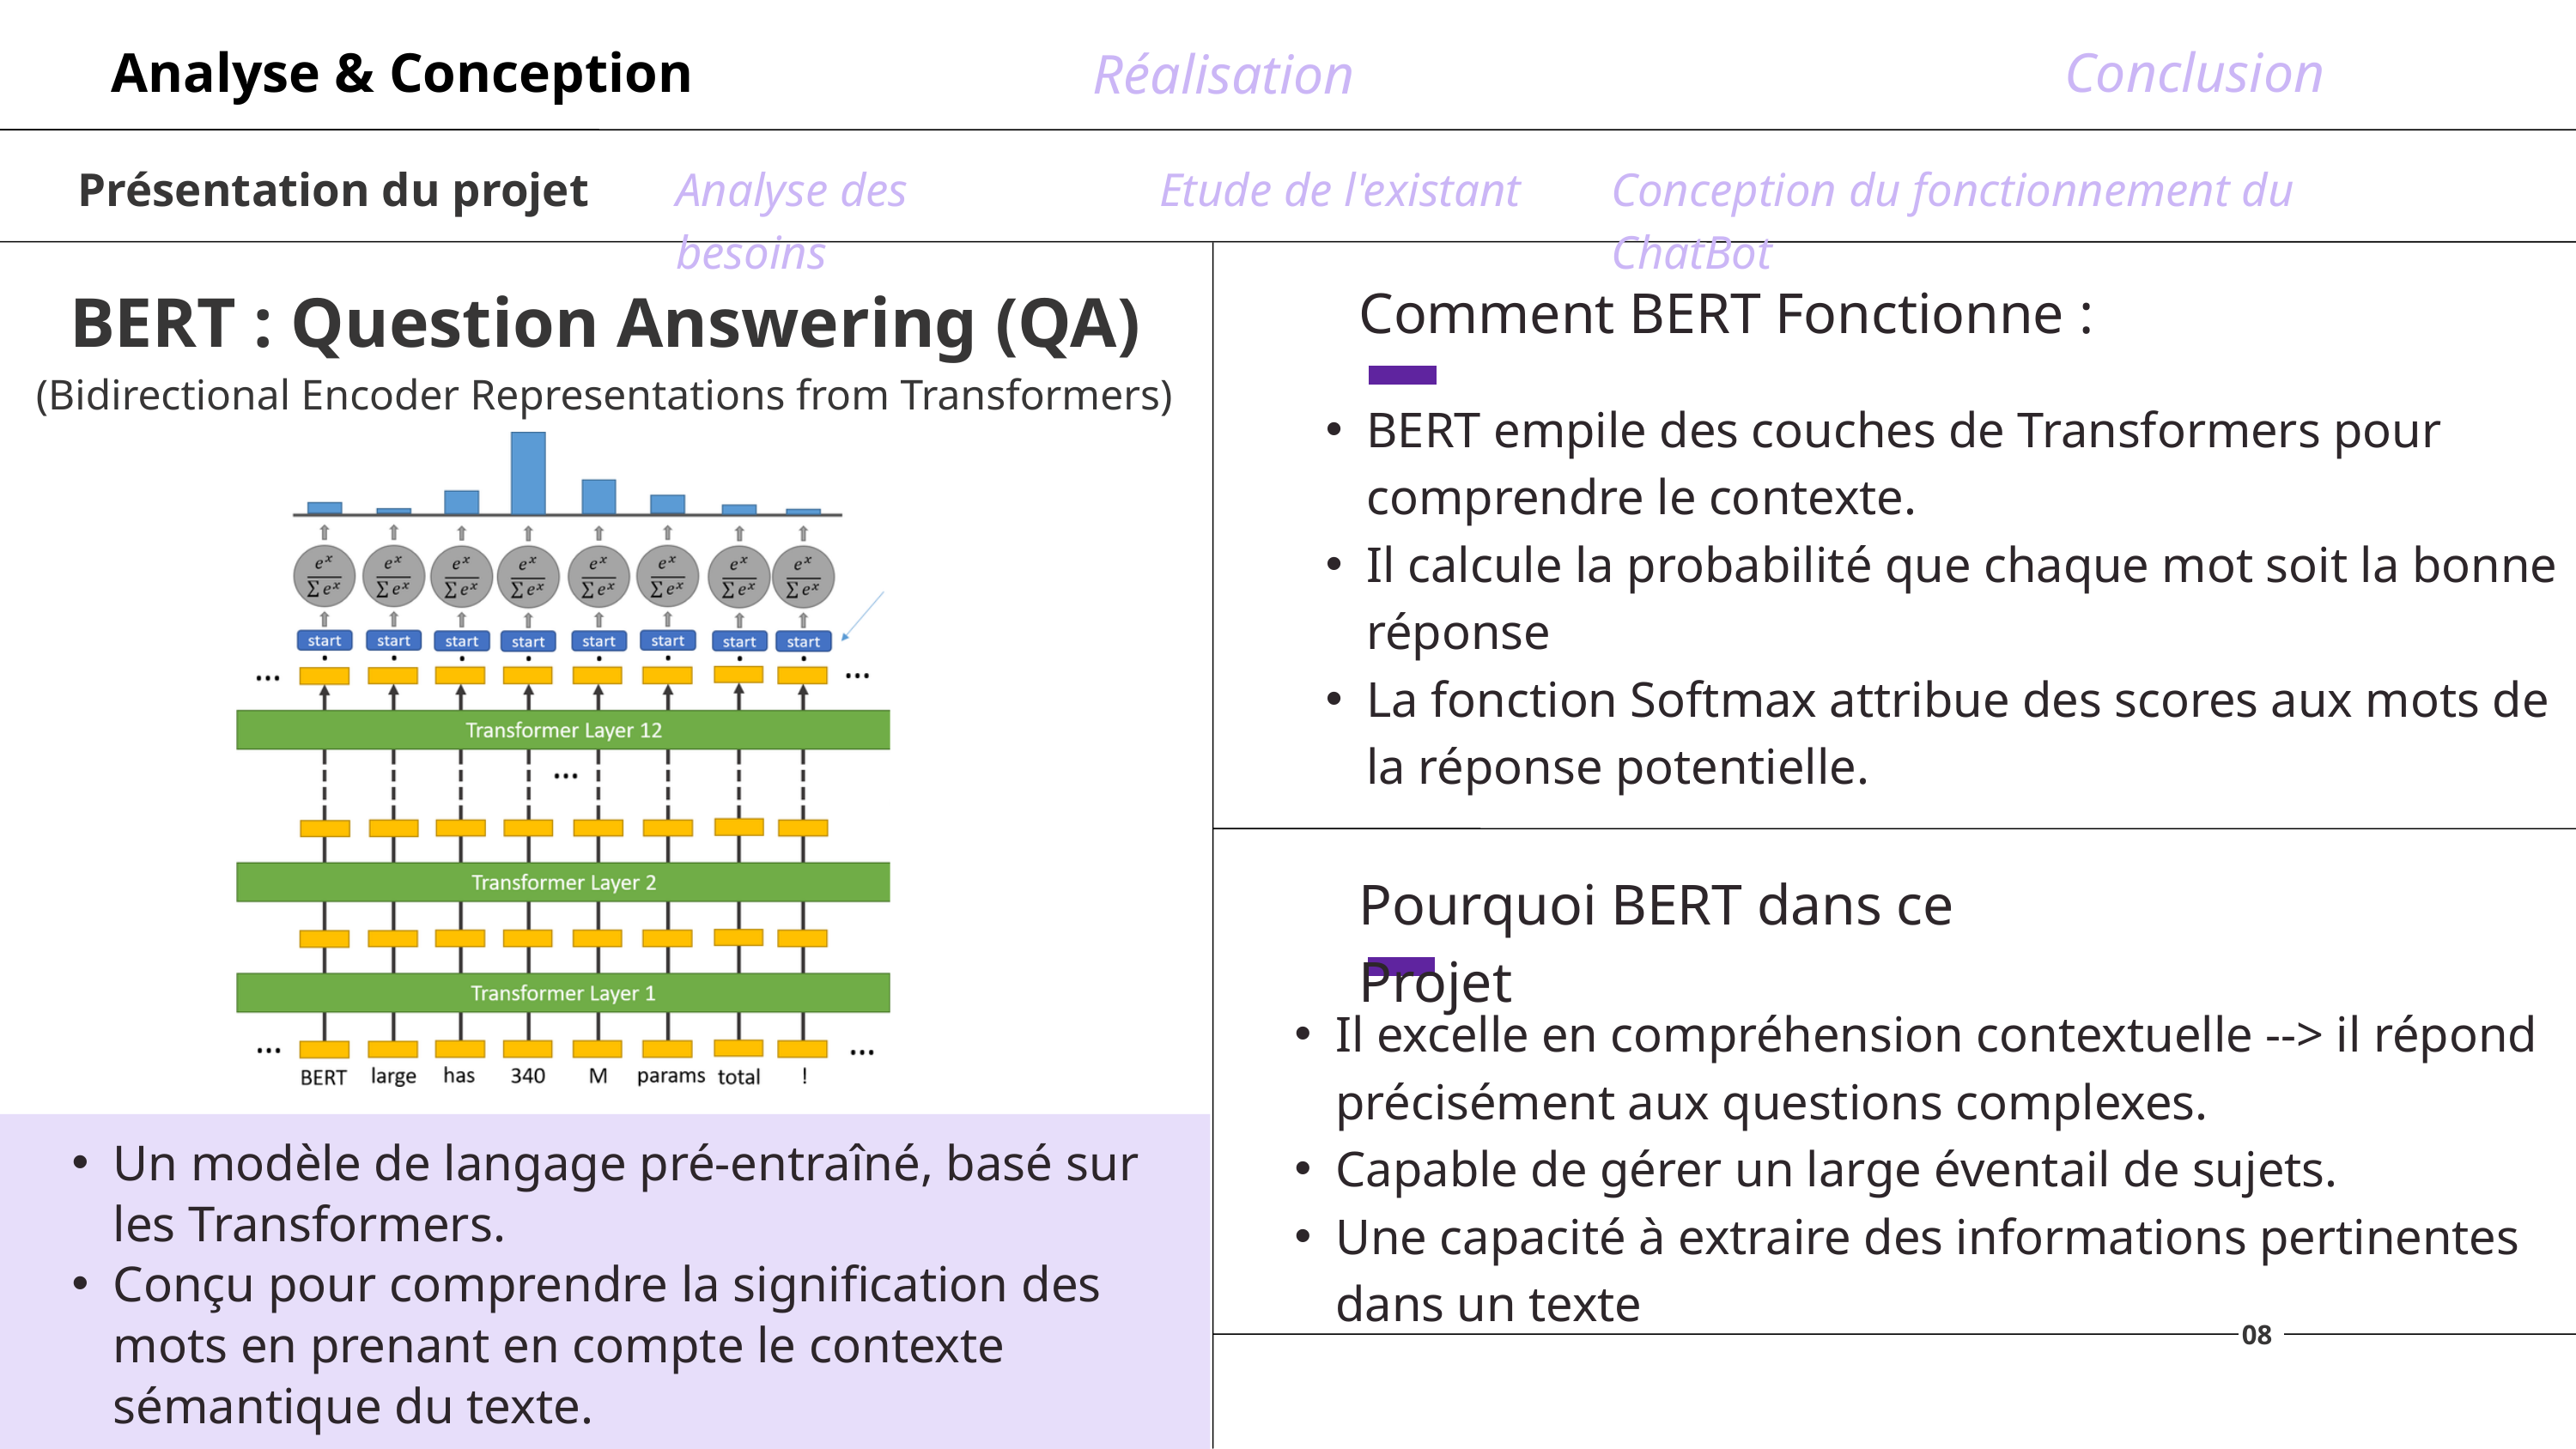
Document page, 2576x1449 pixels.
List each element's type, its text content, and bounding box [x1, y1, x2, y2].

text_box BERT : Question Answering (QA) (Bidirectional Encoder Representations from Transformers) [15, 265, 1194, 418]
text_box Pourquoi BERT dans ce Projet [1358, 858, 2122, 1014]
text_box [229, 432, 890, 1087]
text_box Il excelle en compréhension contextuelle --> il répond précisément aux questions complexes. Capable de gérer un large éventail de sujets. Une capacité à extraire des informations pertinentes dans un texte [1253, 994, 2576, 1331]
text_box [0, 1113, 1211, 1449]
text_box Présentation du projet [77, 151, 591, 215]
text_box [1367, 956, 1435, 976]
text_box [1369, 365, 1437, 385]
text_box Analyse & Conception [111, 27, 725, 104]
text_box Etude de l'existant [1159, 151, 1522, 215]
text_box Comment BERT Fonctionne : [1358, 267, 2106, 345]
text_box Conclusion [2064, 27, 2355, 104]
text_box Réalisation [1092, 29, 1378, 106]
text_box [2239, 1313, 2285, 1355]
text_box Conception du fonctionnement du ChatBot [1611, 151, 2464, 279]
text_box BERT empile des couches de Transformers pour comprendre le contexte. Il calcule la probabilité que chaque mot soit la bonne réponse La fonction Softmax attribue des scores aux mots de la réponse potentielle. [1285, 389, 2576, 794]
text_box Analyse des besoins [676, 151, 1069, 279]
